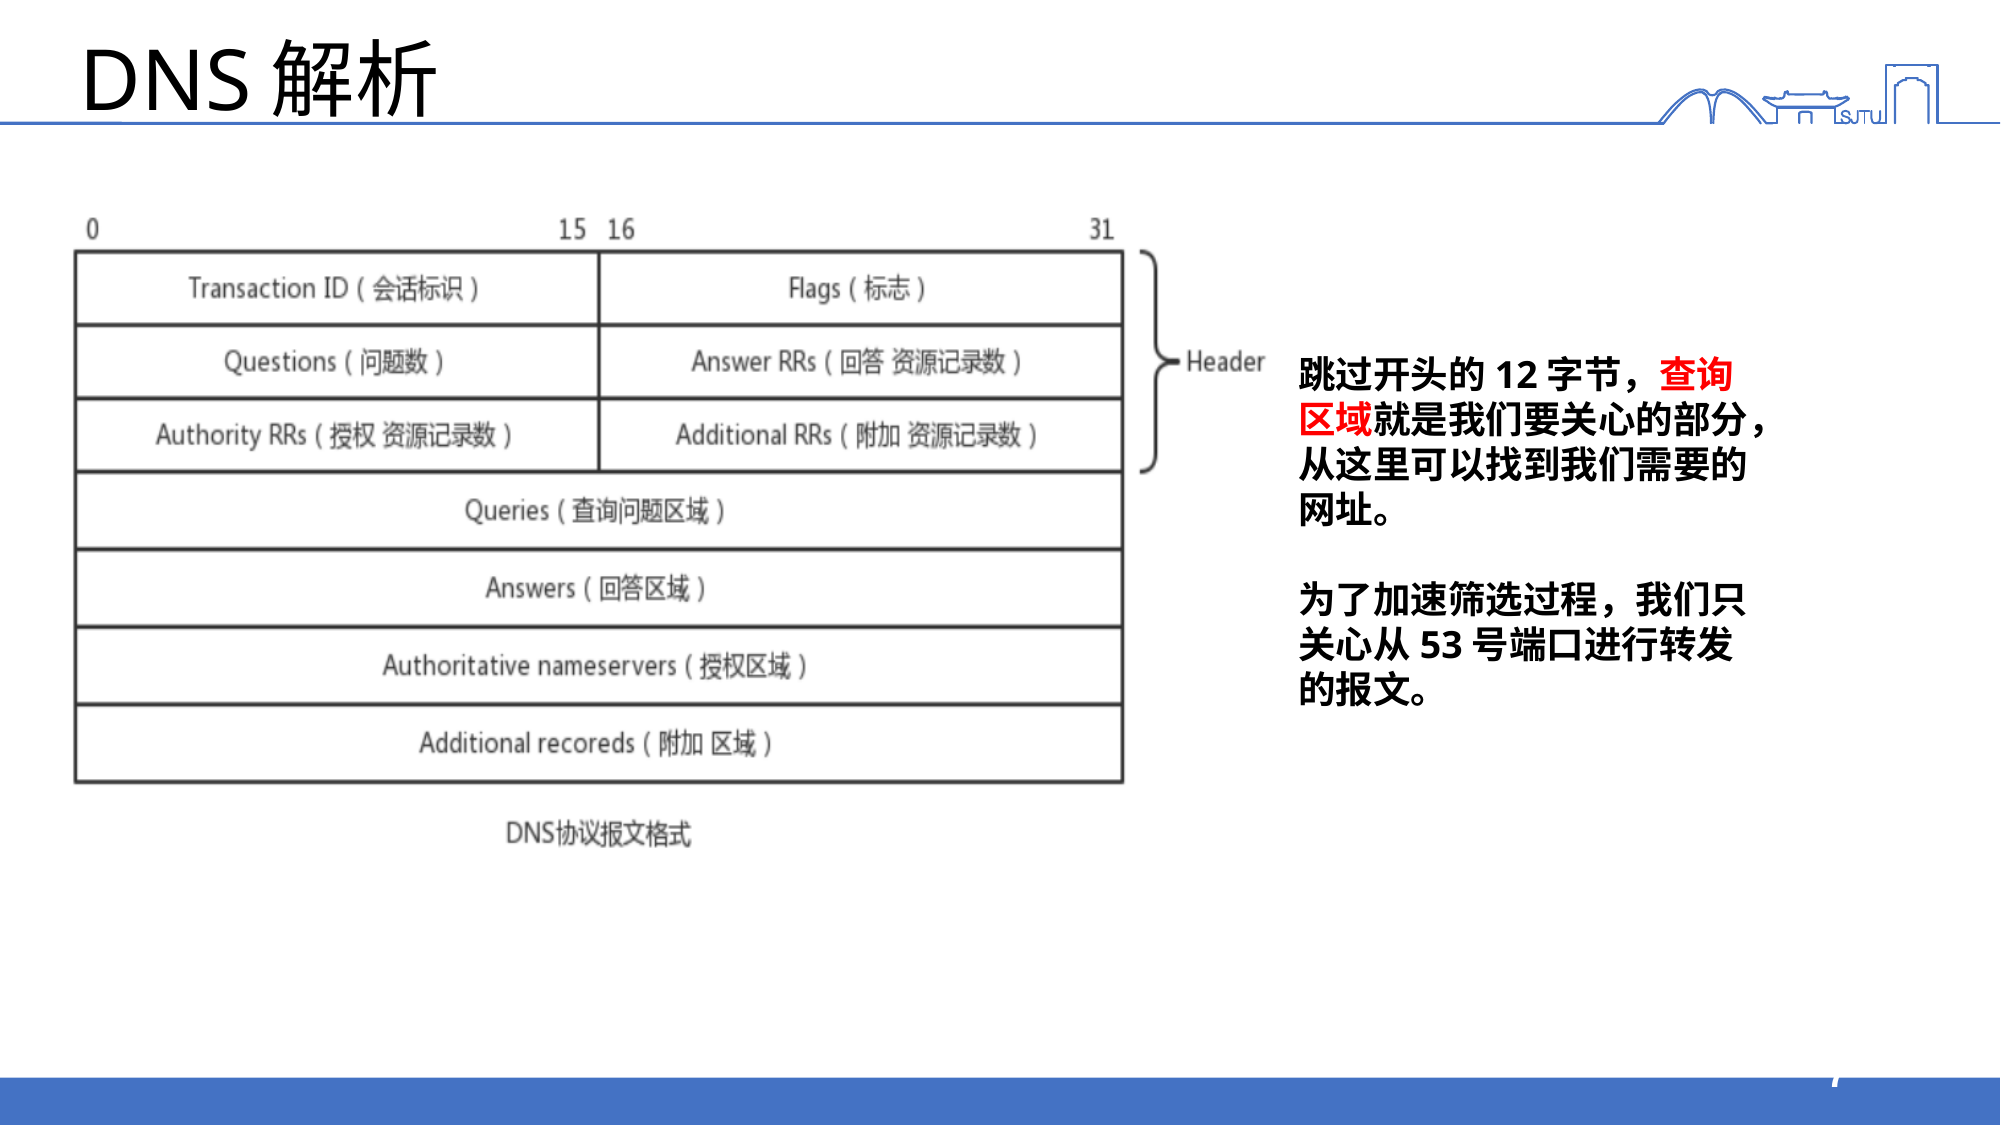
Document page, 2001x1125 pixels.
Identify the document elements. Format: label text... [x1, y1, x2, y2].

text_box 跳过开头的12字节，查询区域就是我们要关心的部分，从这里可以找到我们需要的网址。 为了加速筛选过程，我们只关心从53号端口进行转发的报文。 [1283, 343, 1776, 719]
slide_number 7 [1412, 1042, 1863, 1103]
picture [64, 199, 1271, 868]
title DNS解析 [64, 29, 1608, 137]
